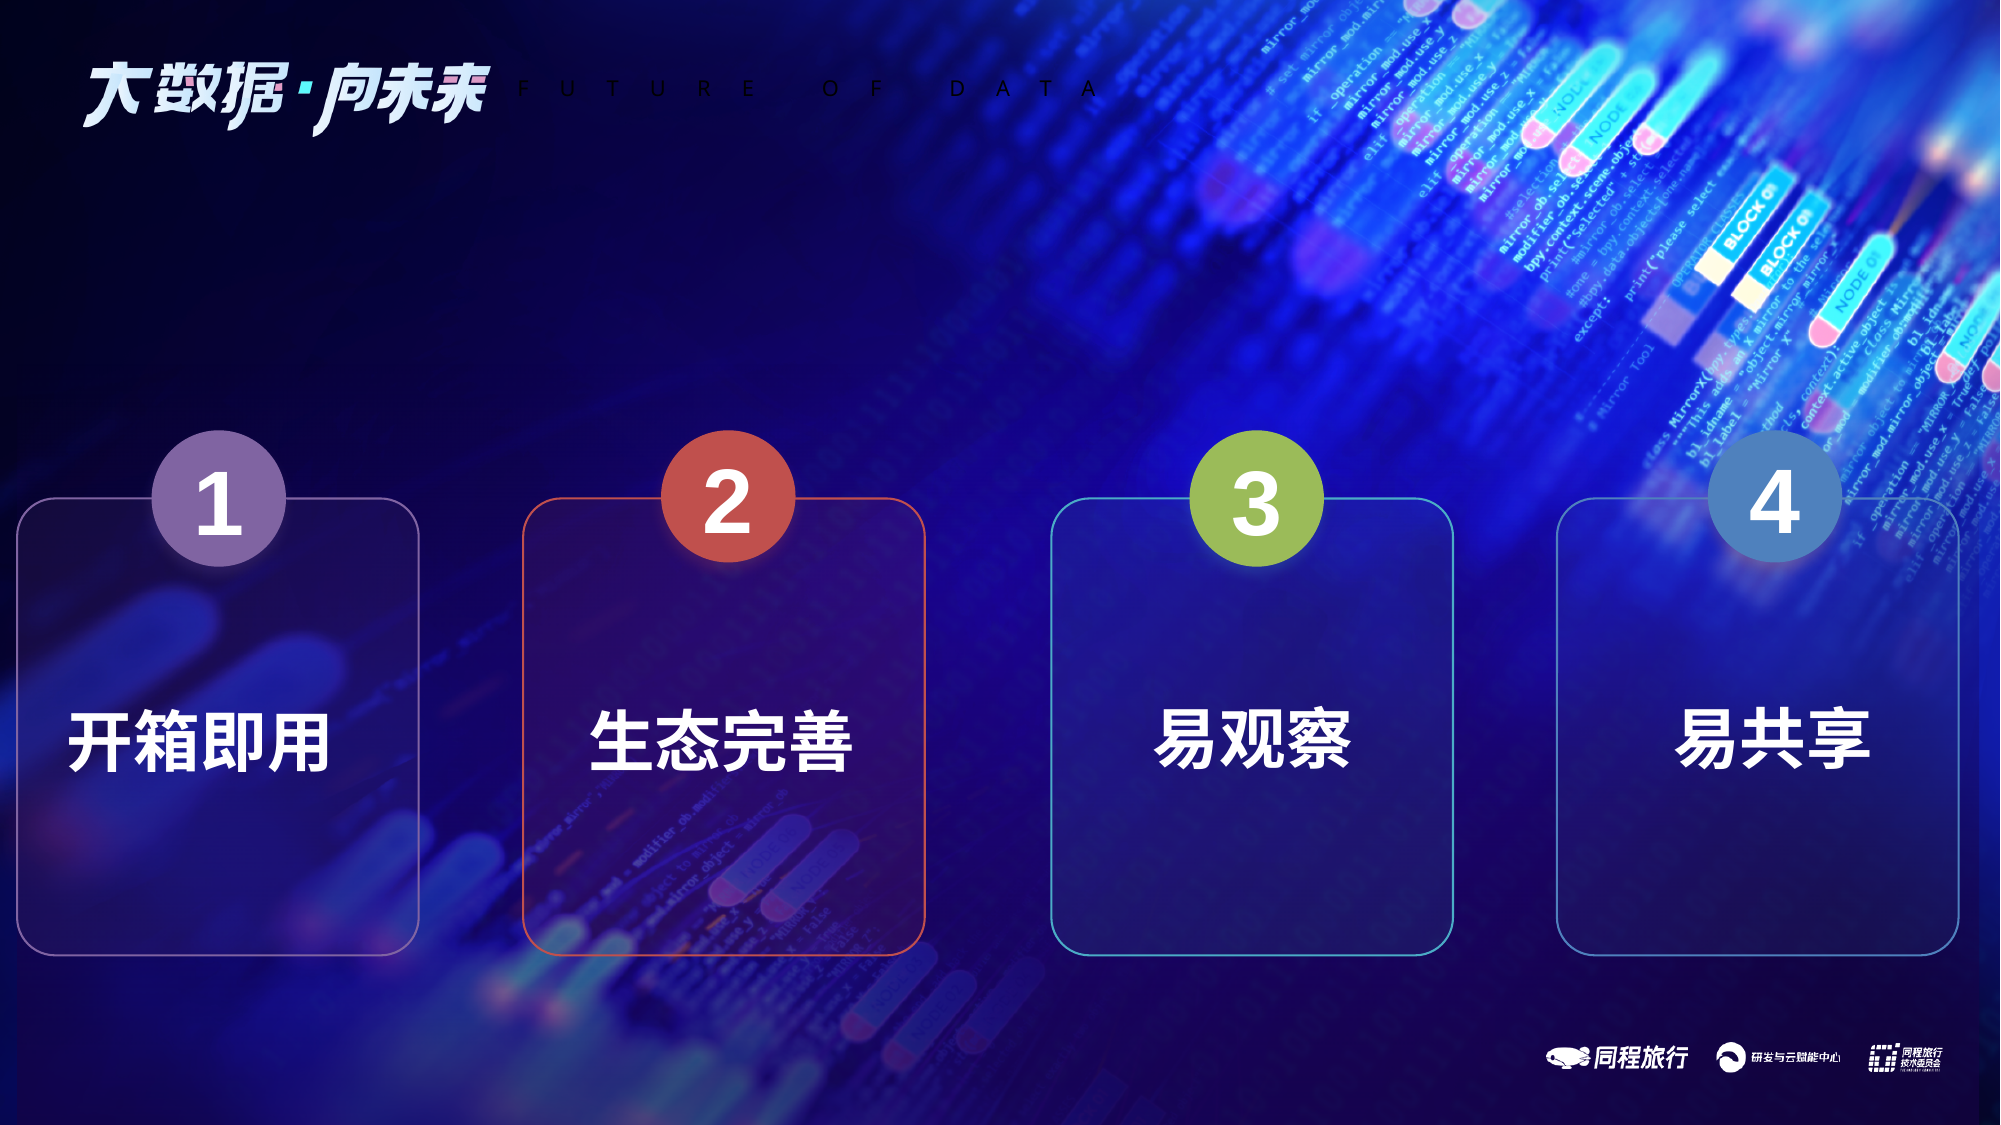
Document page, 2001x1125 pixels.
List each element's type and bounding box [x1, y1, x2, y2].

text_box [0, 0, 2000, 1125]
text_box [16, 430, 1959, 956]
picture [1535, 1037, 1959, 1077]
